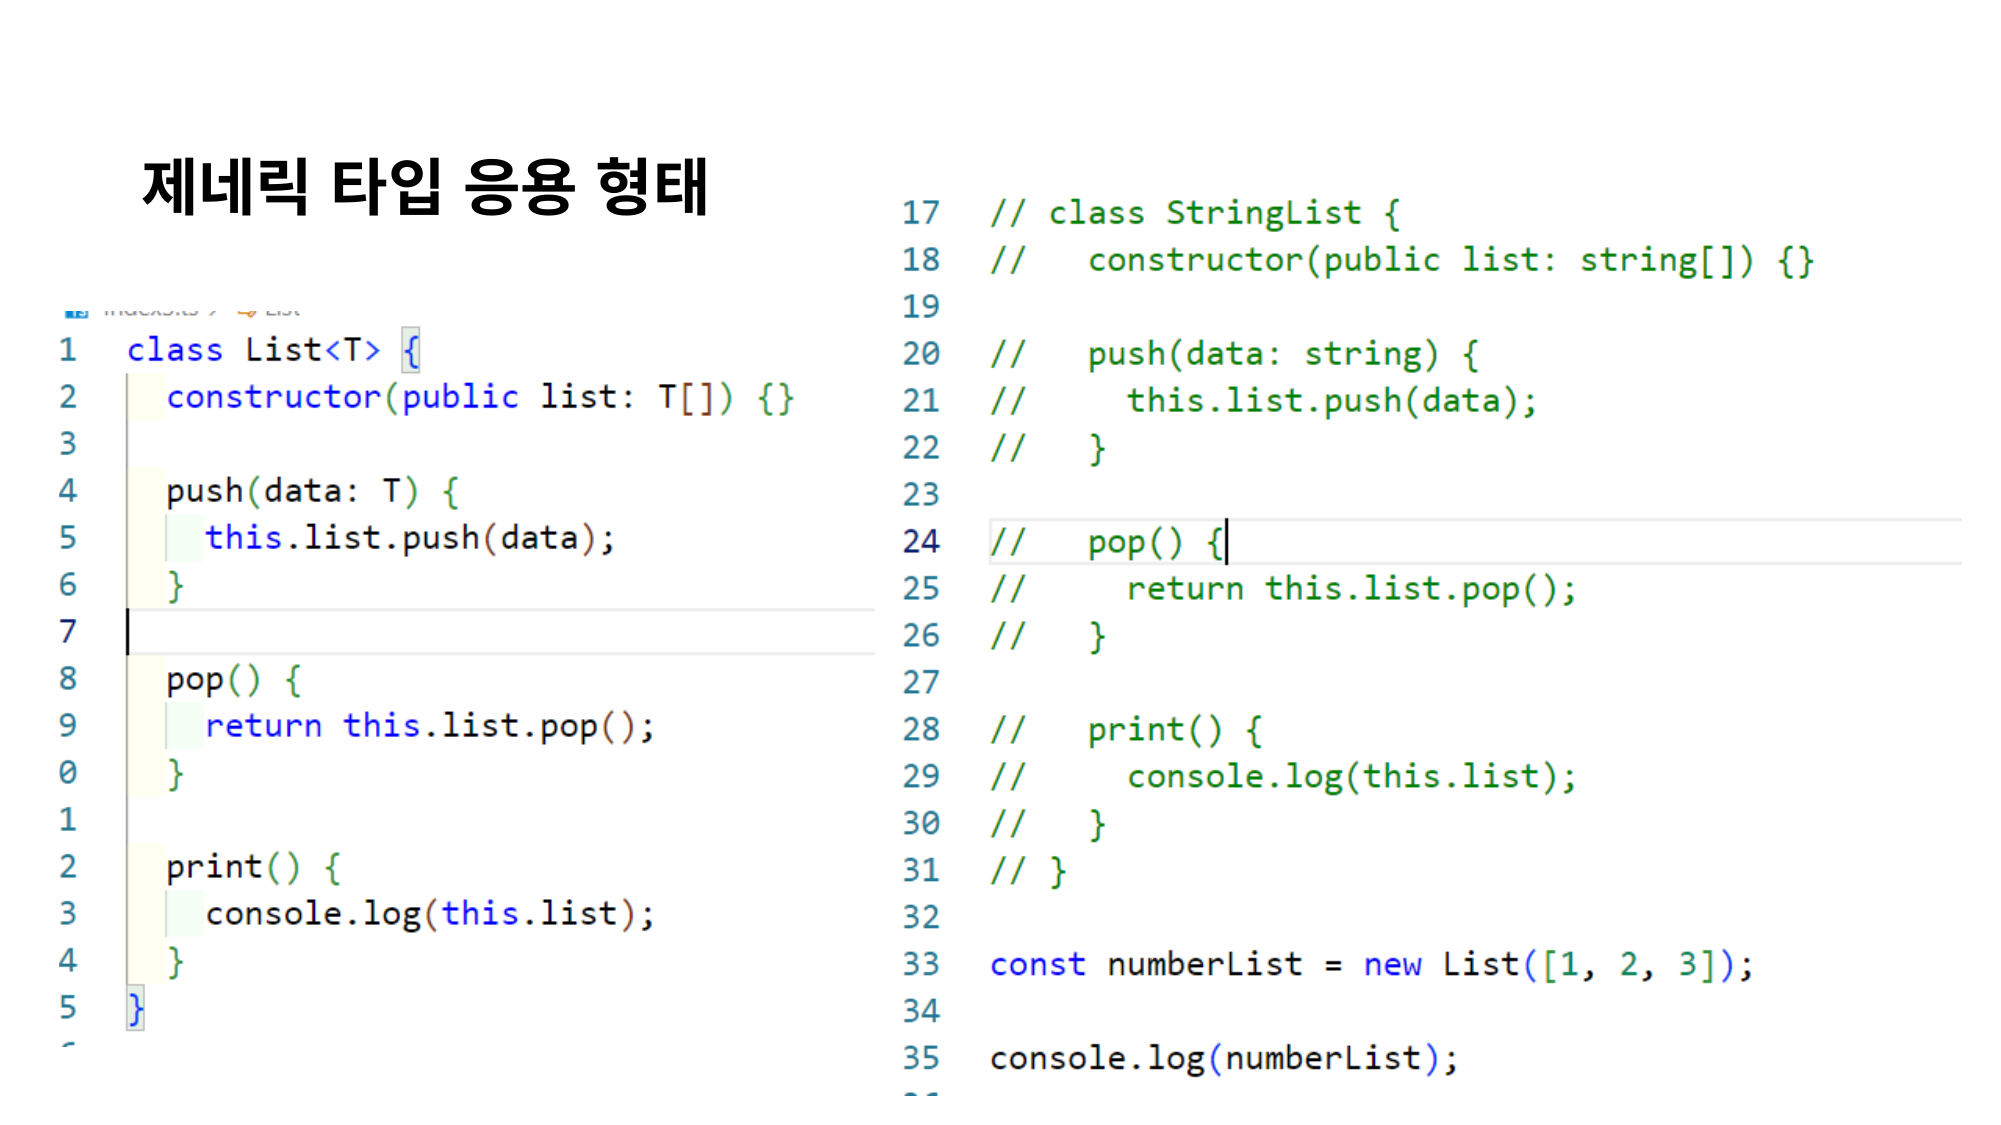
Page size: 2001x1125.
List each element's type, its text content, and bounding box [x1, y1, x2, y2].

text_box 제네릭 타입 응용 형태 [126, 140, 1874, 231]
picture [59, 185, 1962, 1096]
